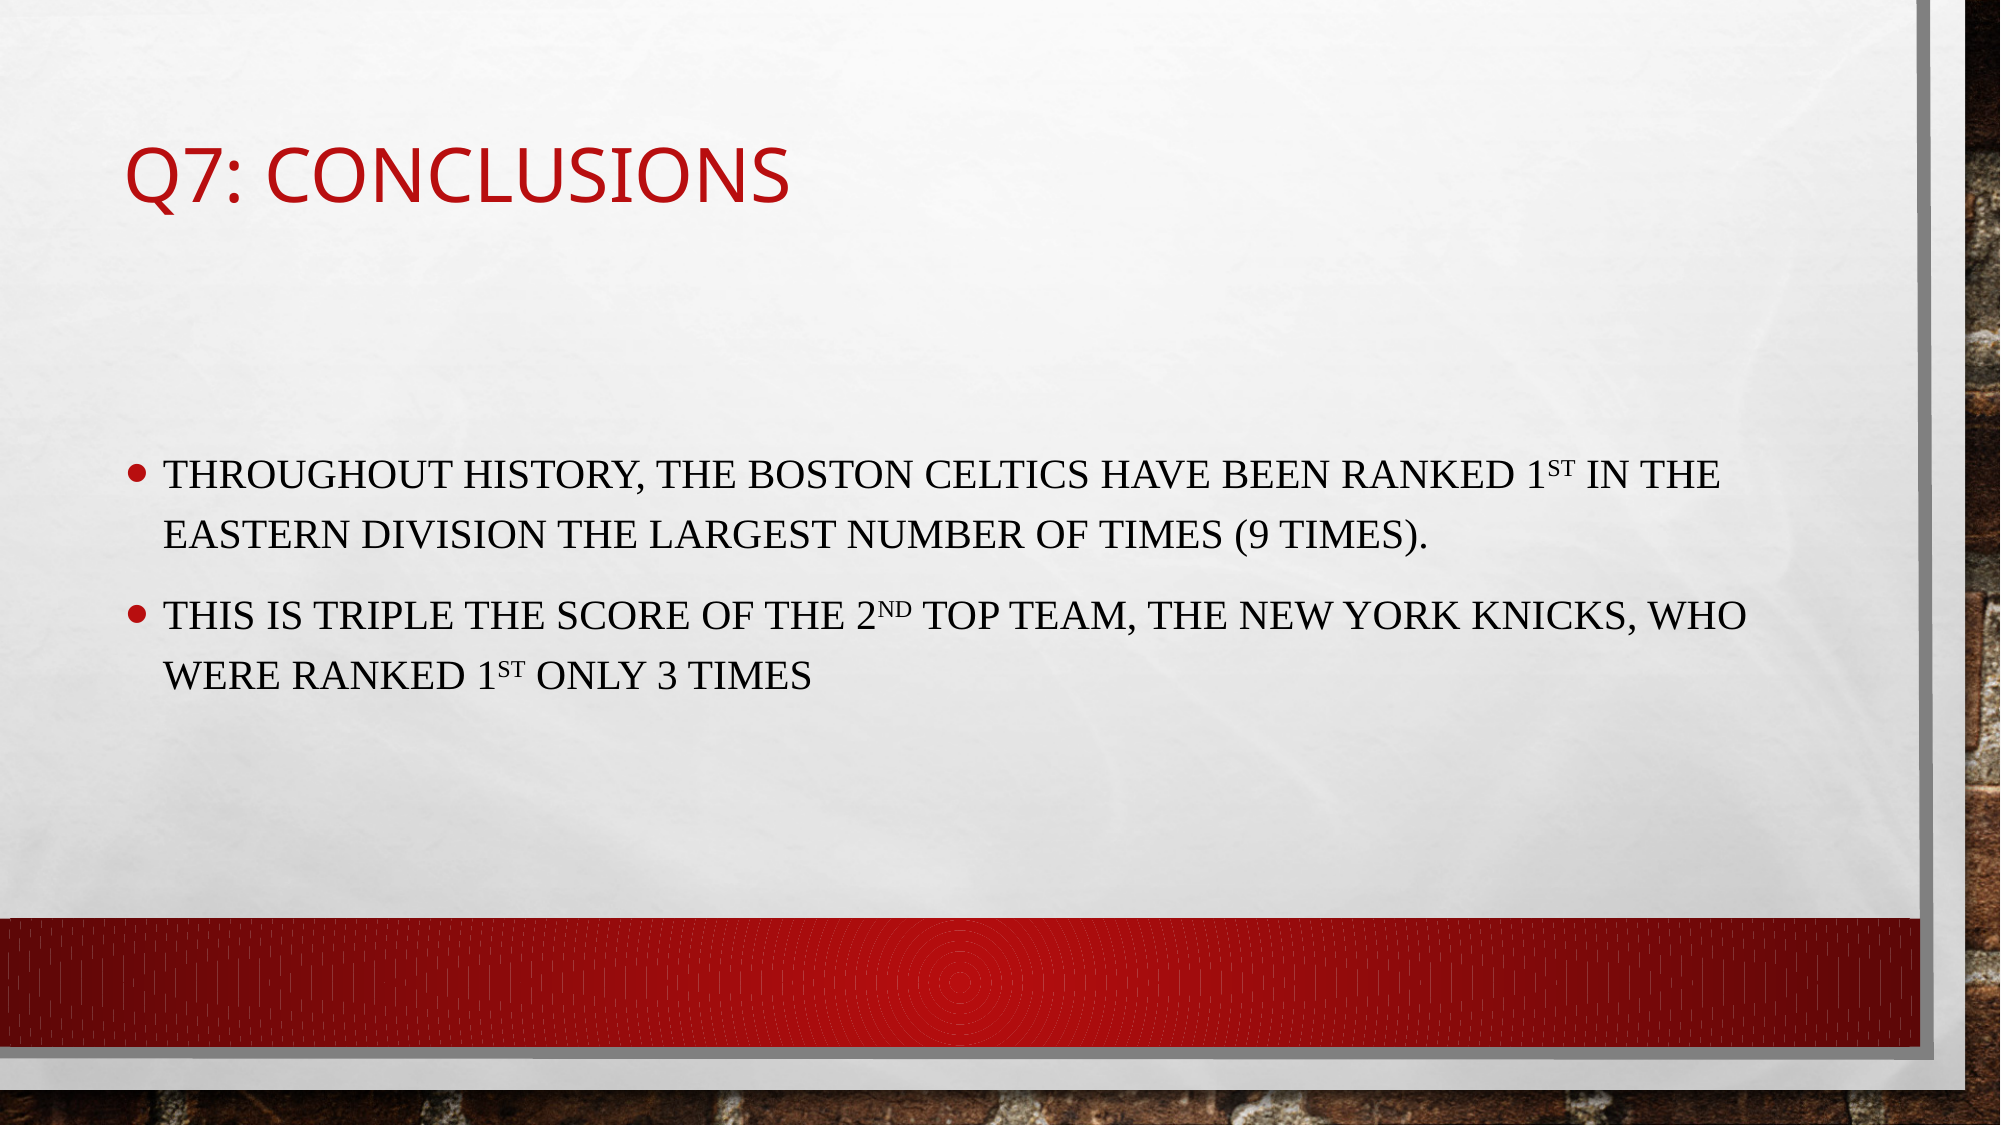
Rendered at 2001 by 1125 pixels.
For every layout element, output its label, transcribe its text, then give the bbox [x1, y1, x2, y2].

picture [0, 0, 2000, 1125]
list Throughout history, The Boston Celtics have been ranked 1st in the Eastern Division the largest number of times (9 times). This is triple the score of the 2nd top team, the New York Knicks, who were ranked 1st only 3 times [110, 377, 1816, 921]
title Q7: conclusions [108, 128, 1814, 318]
